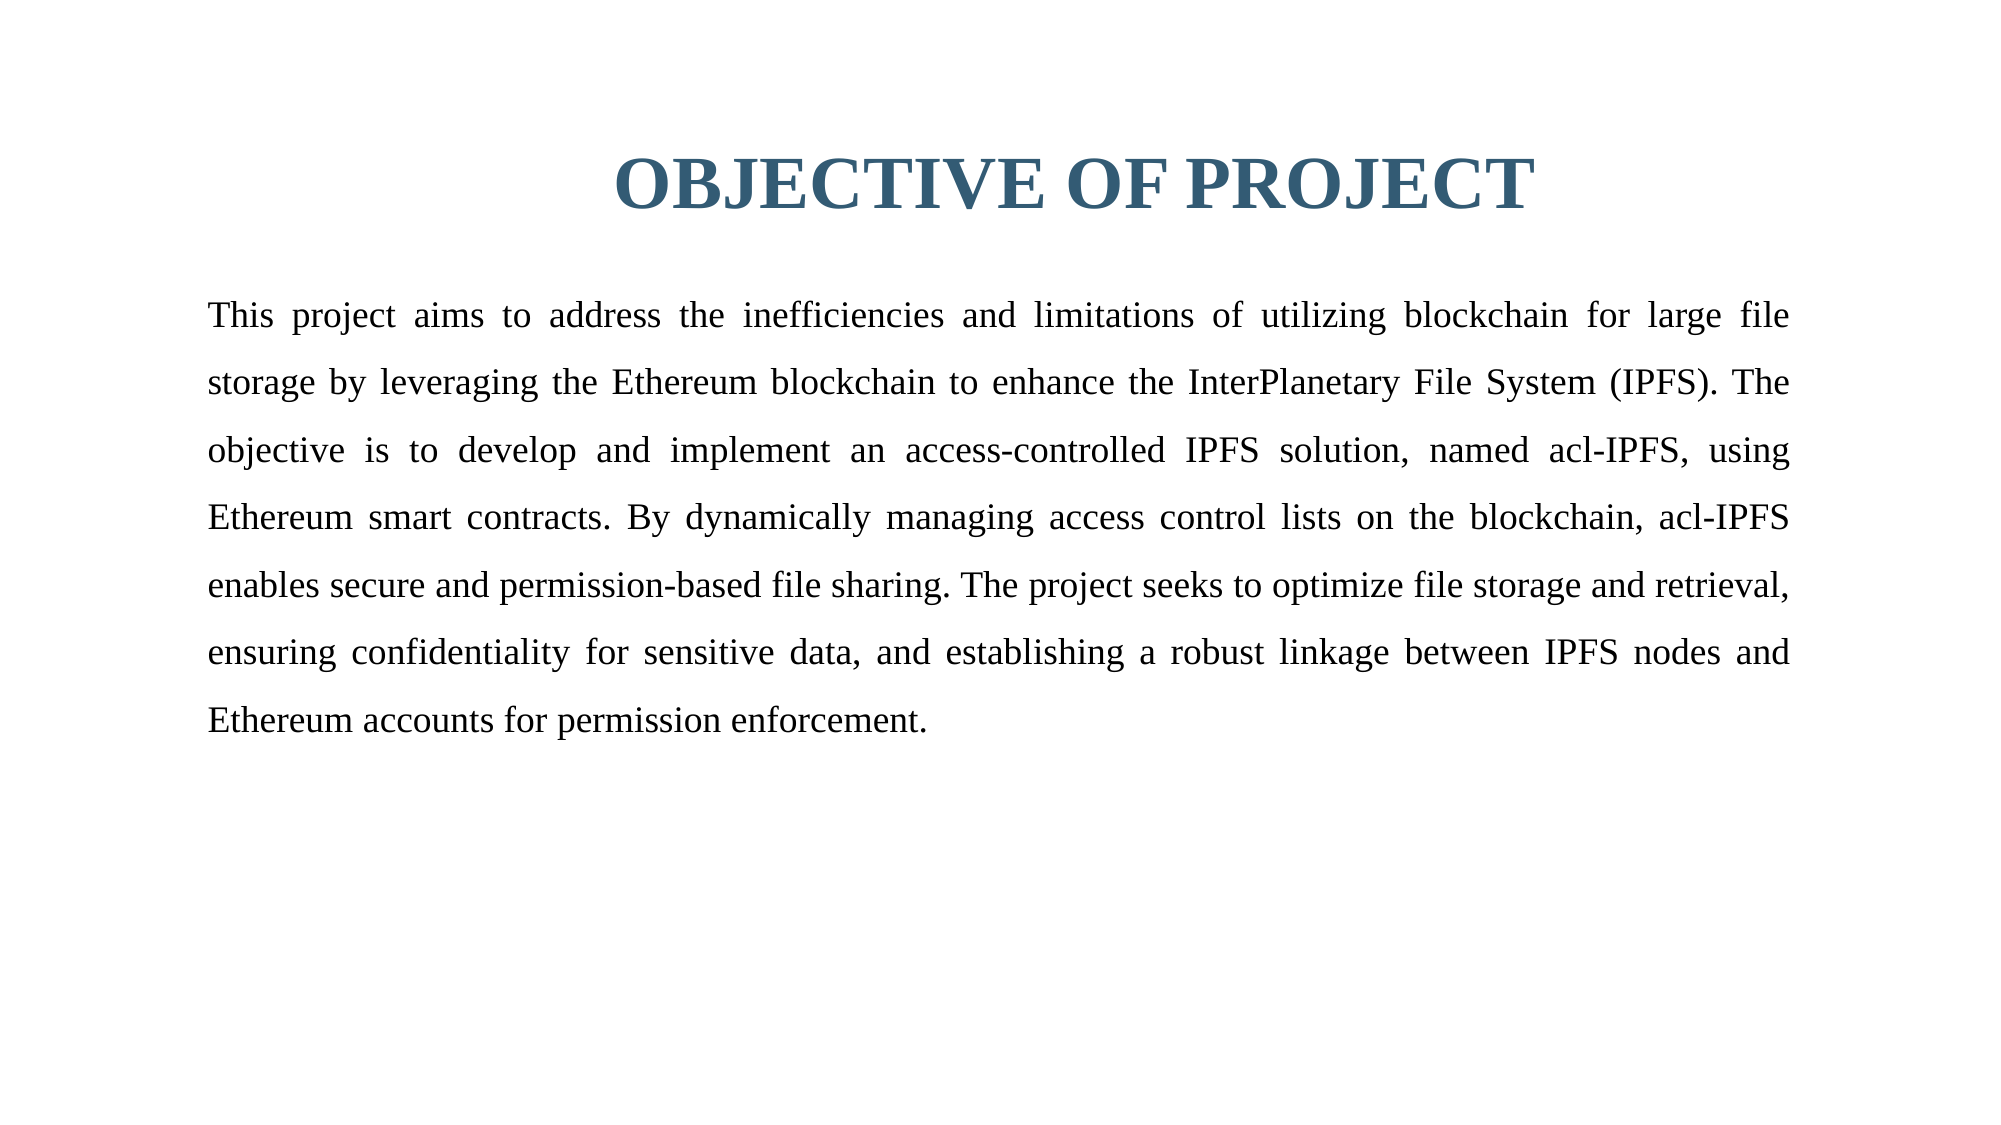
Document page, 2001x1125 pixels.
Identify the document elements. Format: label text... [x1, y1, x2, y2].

text_box OBJECTIVE OF PROJECT [294, 62, 1706, 216]
text_box This project aims to address the inefficiencies and limitations of utilizing blockchain for large file storage by leveraging the Ethereum blockchain to enhance the InterPlanetary File System (IPFS). The objective is to develop and implement an access-controlled IPFS solution, named acl-IPFS, using Ethereum smart contracts. By dynamically managing access control lists on the blockchain, acl-IPFS enables secure and permission-based file sharing. The project seeks to optimize file storage and retrieval, ensuring confidentiality for sensitive data, and establishing a robust linkage between IPFS nodes and Ethereum accounts for permission enforcement. [192, 259, 1808, 747]
